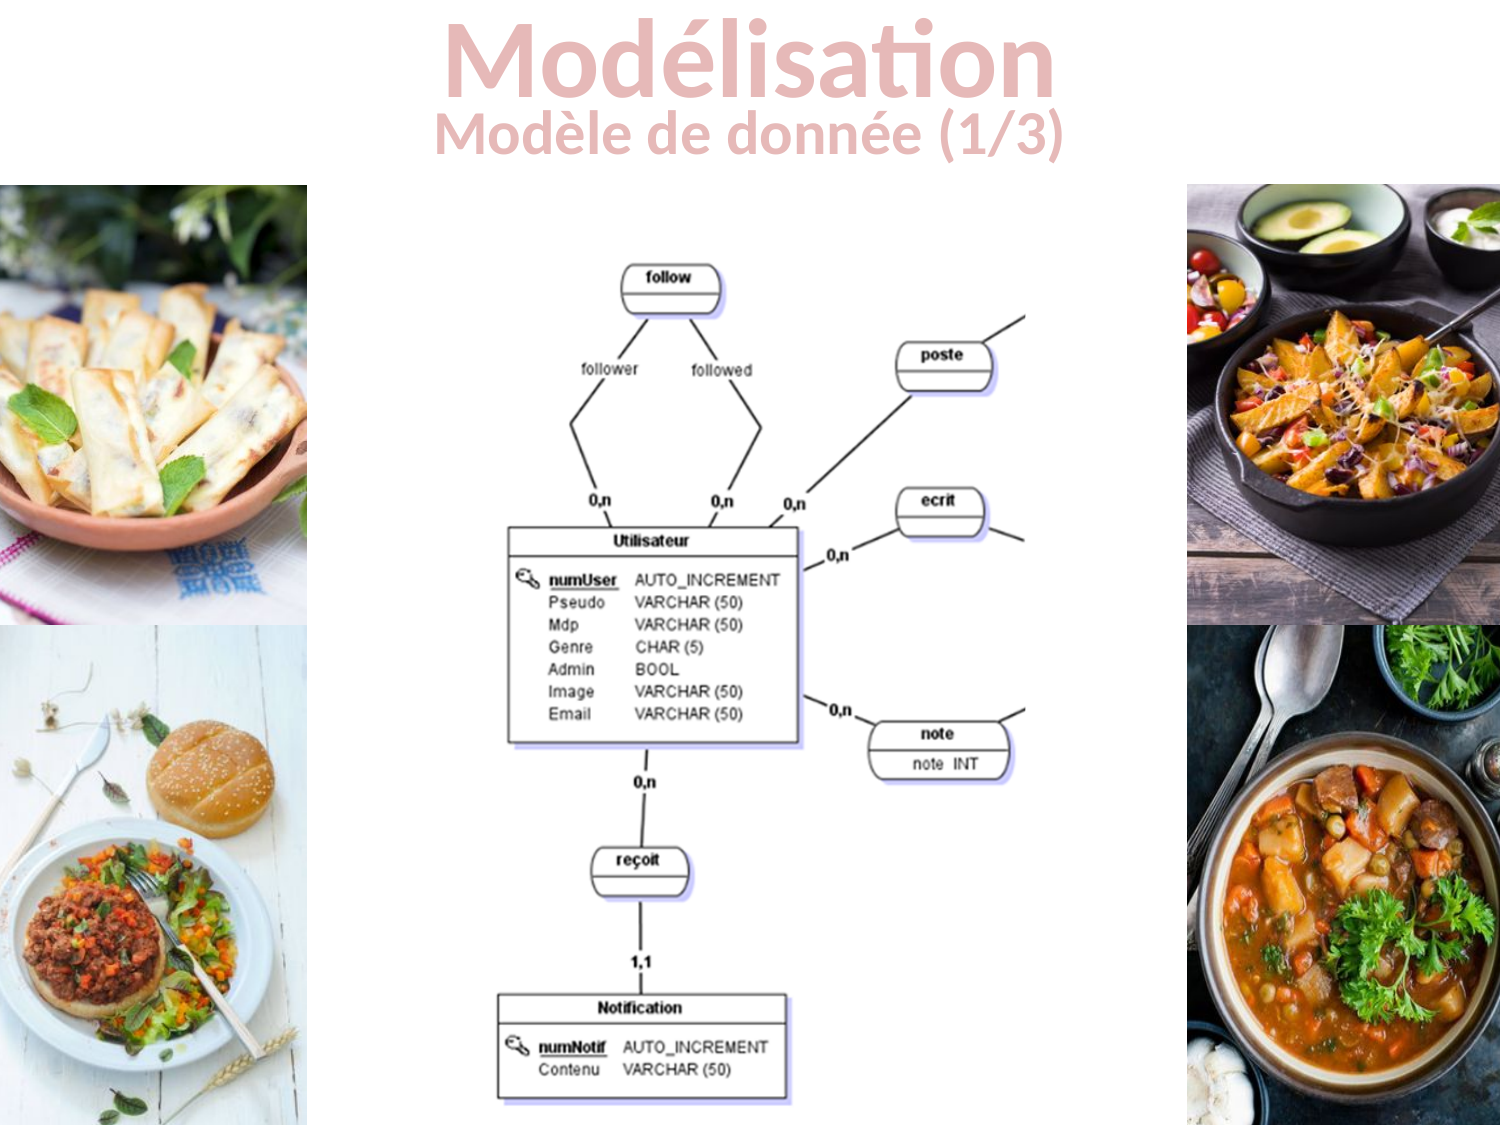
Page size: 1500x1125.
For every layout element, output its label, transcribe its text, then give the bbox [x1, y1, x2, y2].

picture [0, 185, 308, 1125]
picture [1187, 184, 1500, 1125]
picture [474, 230, 1026, 1123]
text_box Modélisation [426, 0, 1074, 84]
text_box Modèle de donnée (1/3) [413, 84, 1087, 174]
